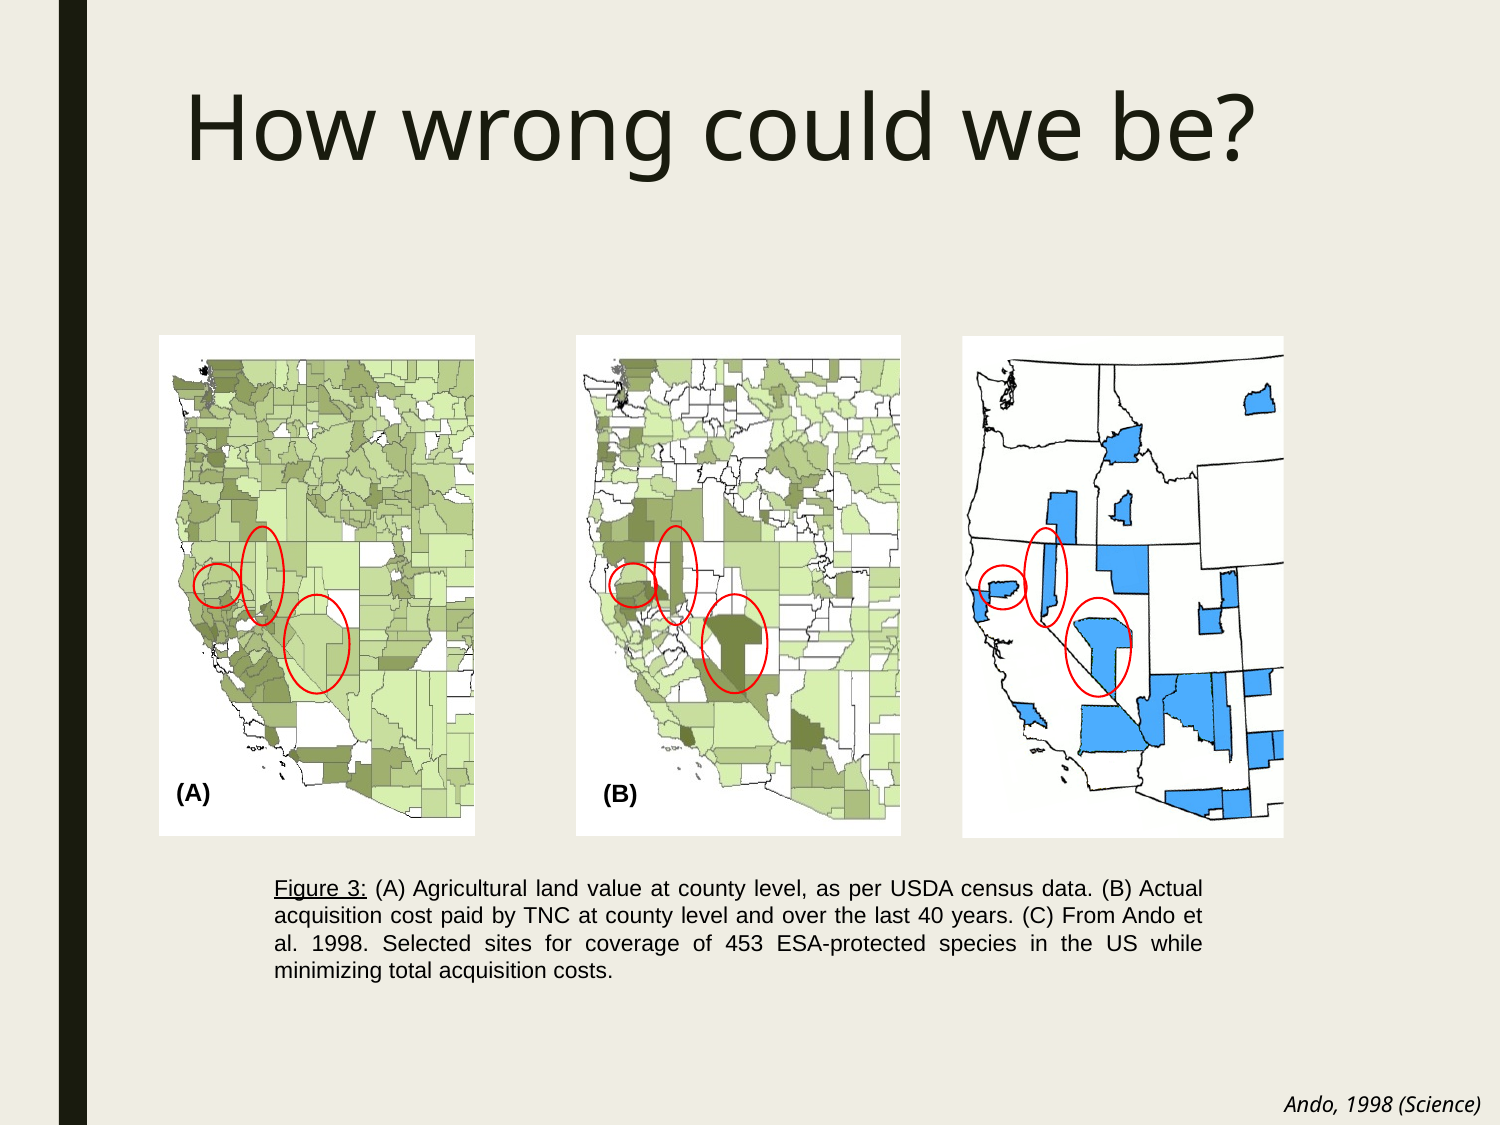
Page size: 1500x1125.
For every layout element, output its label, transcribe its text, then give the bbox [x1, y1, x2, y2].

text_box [979, 528, 1131, 697]
title How wrong could we be? [168, 75, 1351, 319]
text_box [193, 526, 768, 694]
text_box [160, 336, 1284, 989]
text_box Ando, 1998 (Science) [899, 1083, 1497, 1125]
